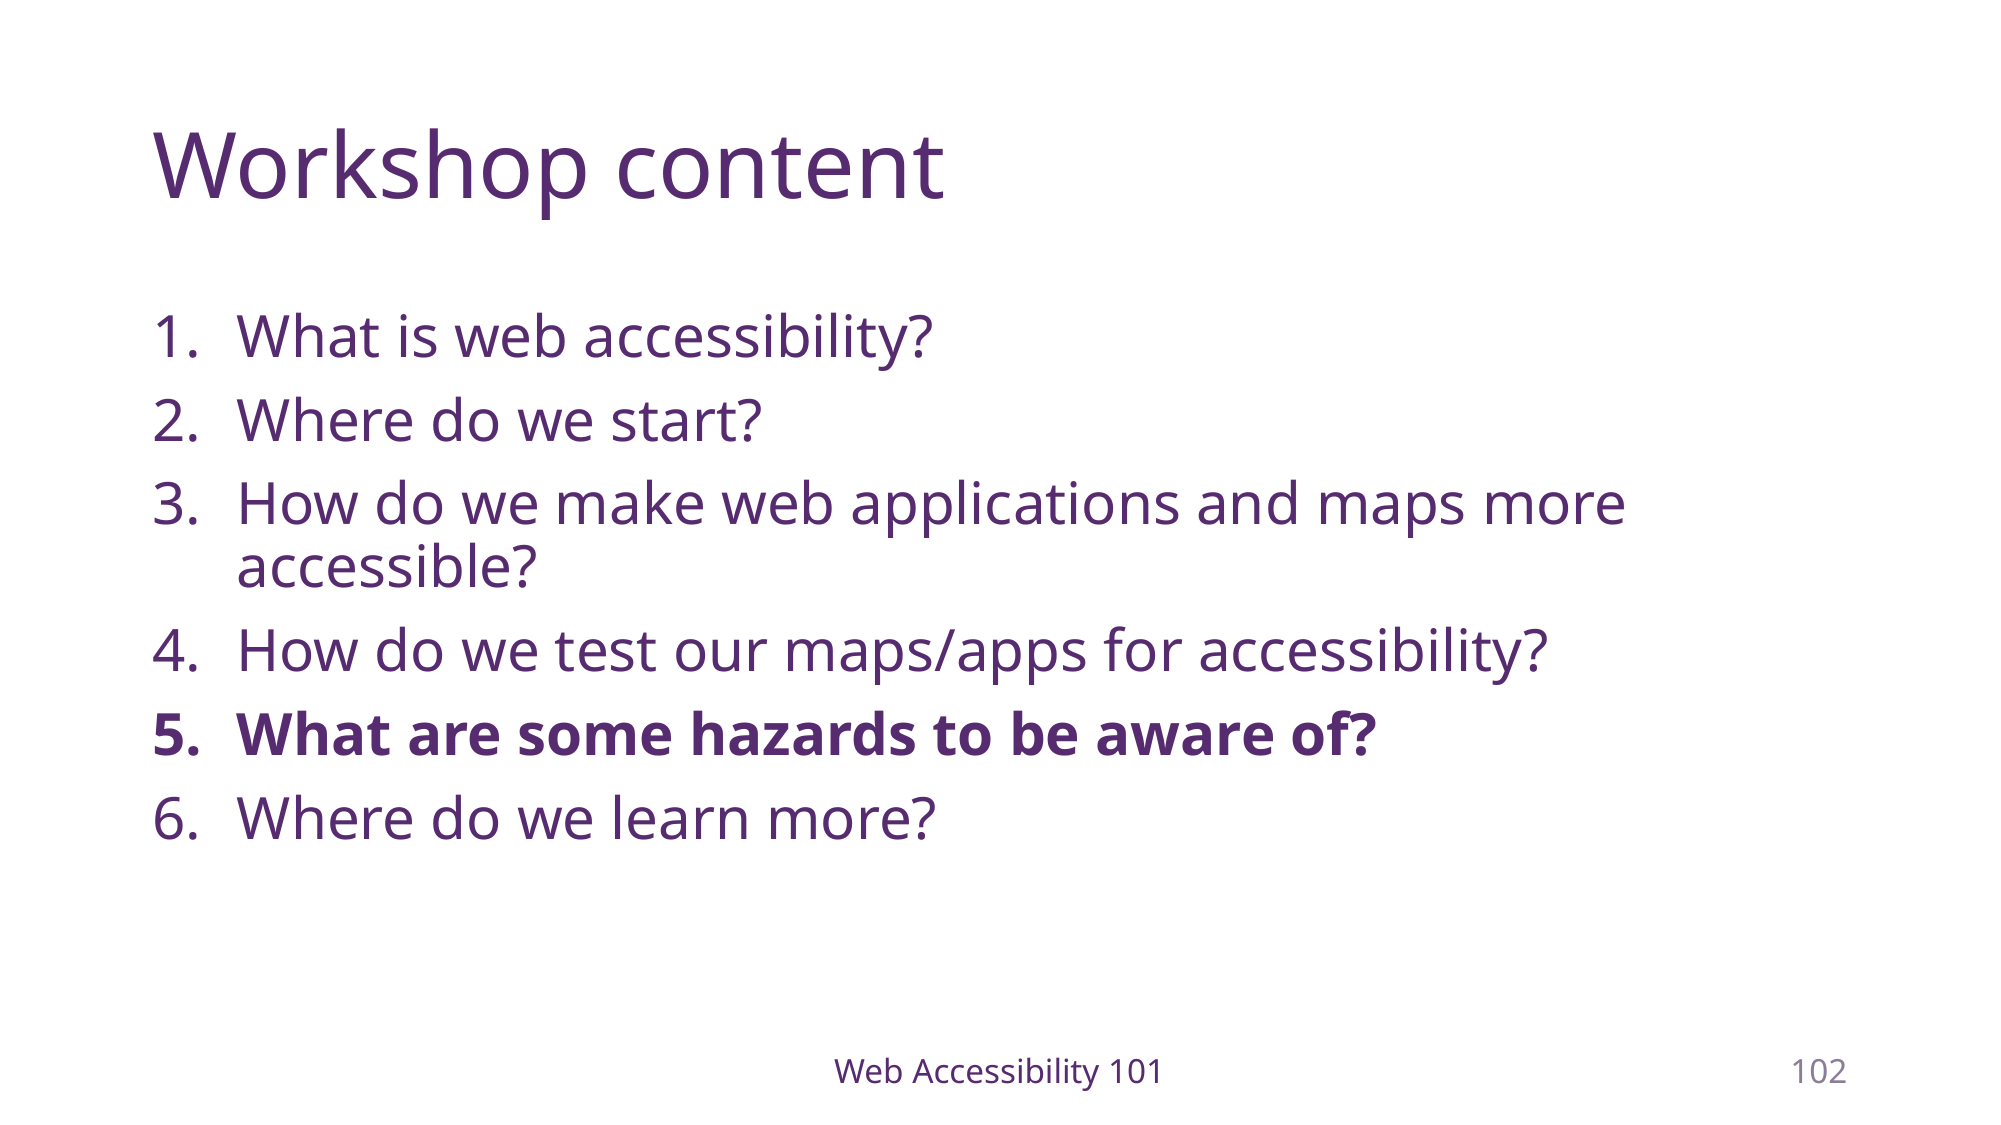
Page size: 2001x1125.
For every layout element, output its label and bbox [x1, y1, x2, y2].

title [137, 59, 1863, 278]
slide_number [1412, 1042, 1863, 1103]
footer [662, 1042, 1338, 1103]
list [137, 299, 1863, 1014]
